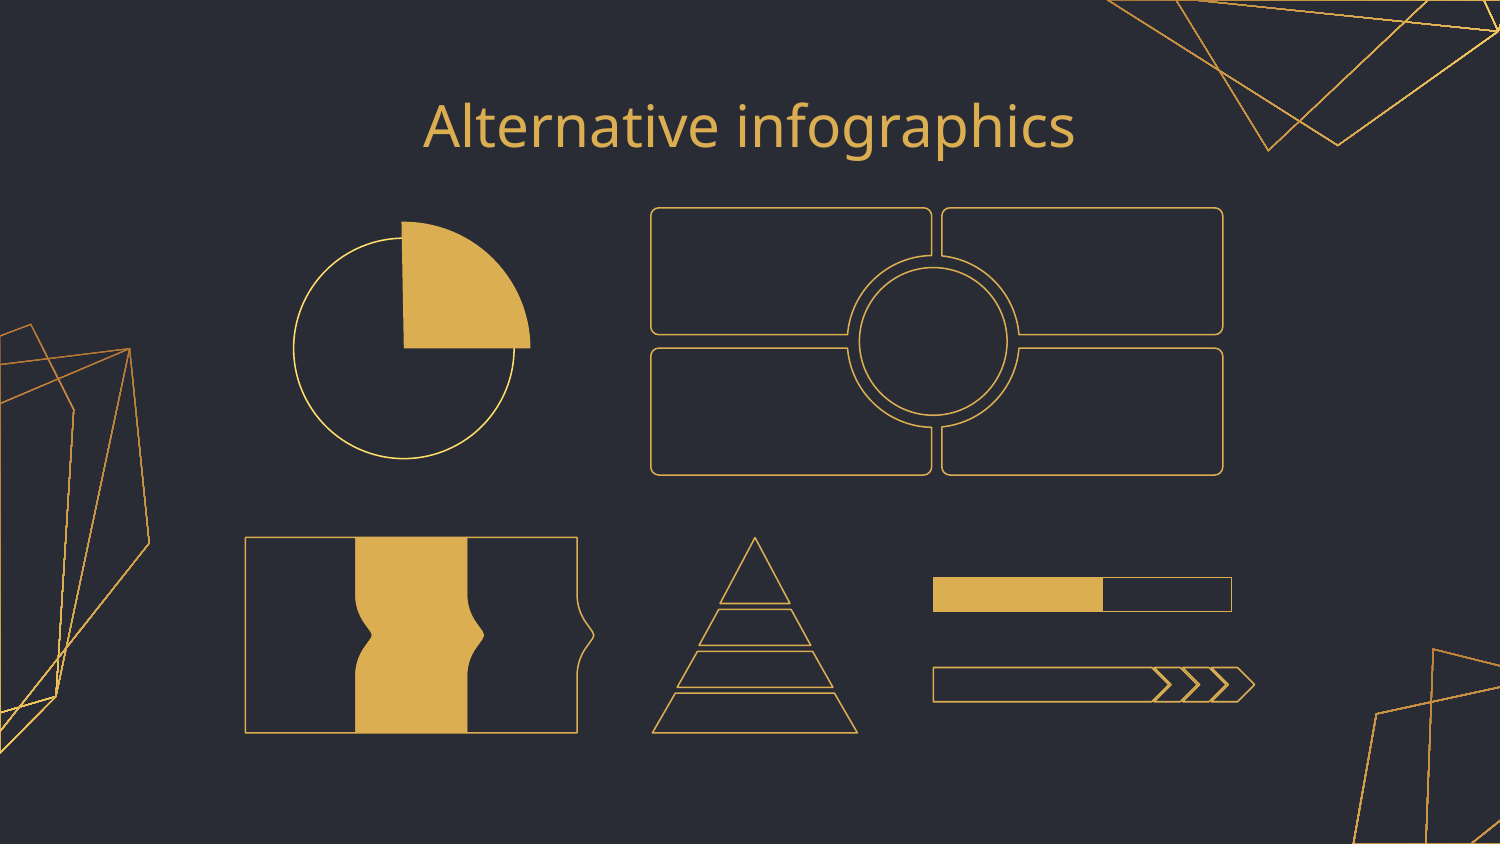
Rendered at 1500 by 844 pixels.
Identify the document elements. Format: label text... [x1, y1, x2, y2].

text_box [932, 667, 1255, 702]
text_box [245, 537, 595, 734]
title Alternative infographics [327, 88, 1173, 160]
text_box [933, 577, 1232, 612]
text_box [652, 537, 858, 734]
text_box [650, 207, 1223, 476]
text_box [276, 221, 531, 476]
